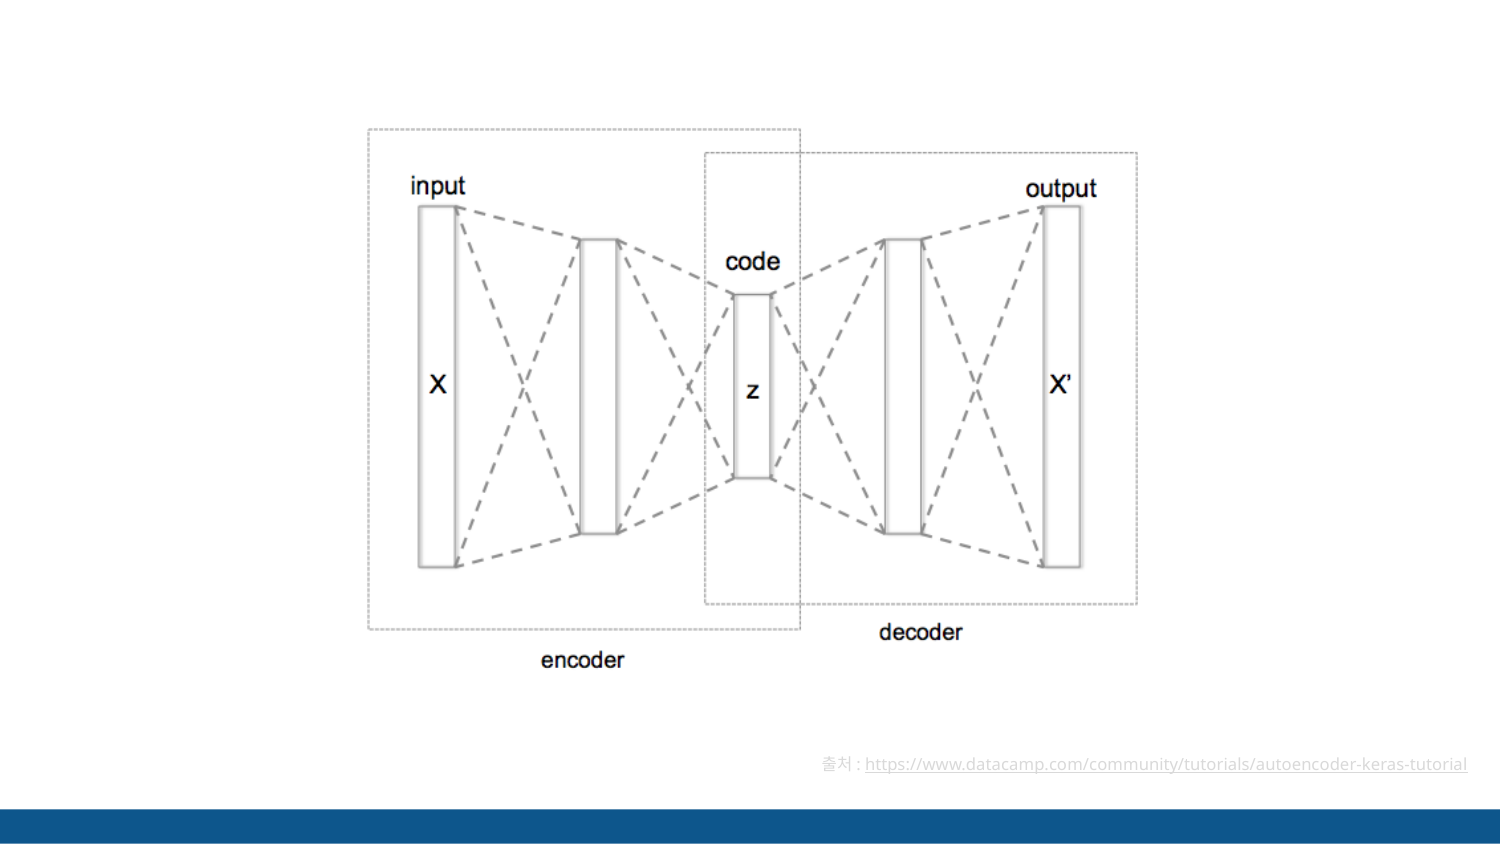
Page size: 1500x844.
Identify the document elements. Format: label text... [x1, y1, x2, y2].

picture [301, 58, 1199, 729]
text_box 출처: https://www.datacamp.com/community/tutorials/autoencoder-keras-tutorial [806, 746, 1484, 785]
